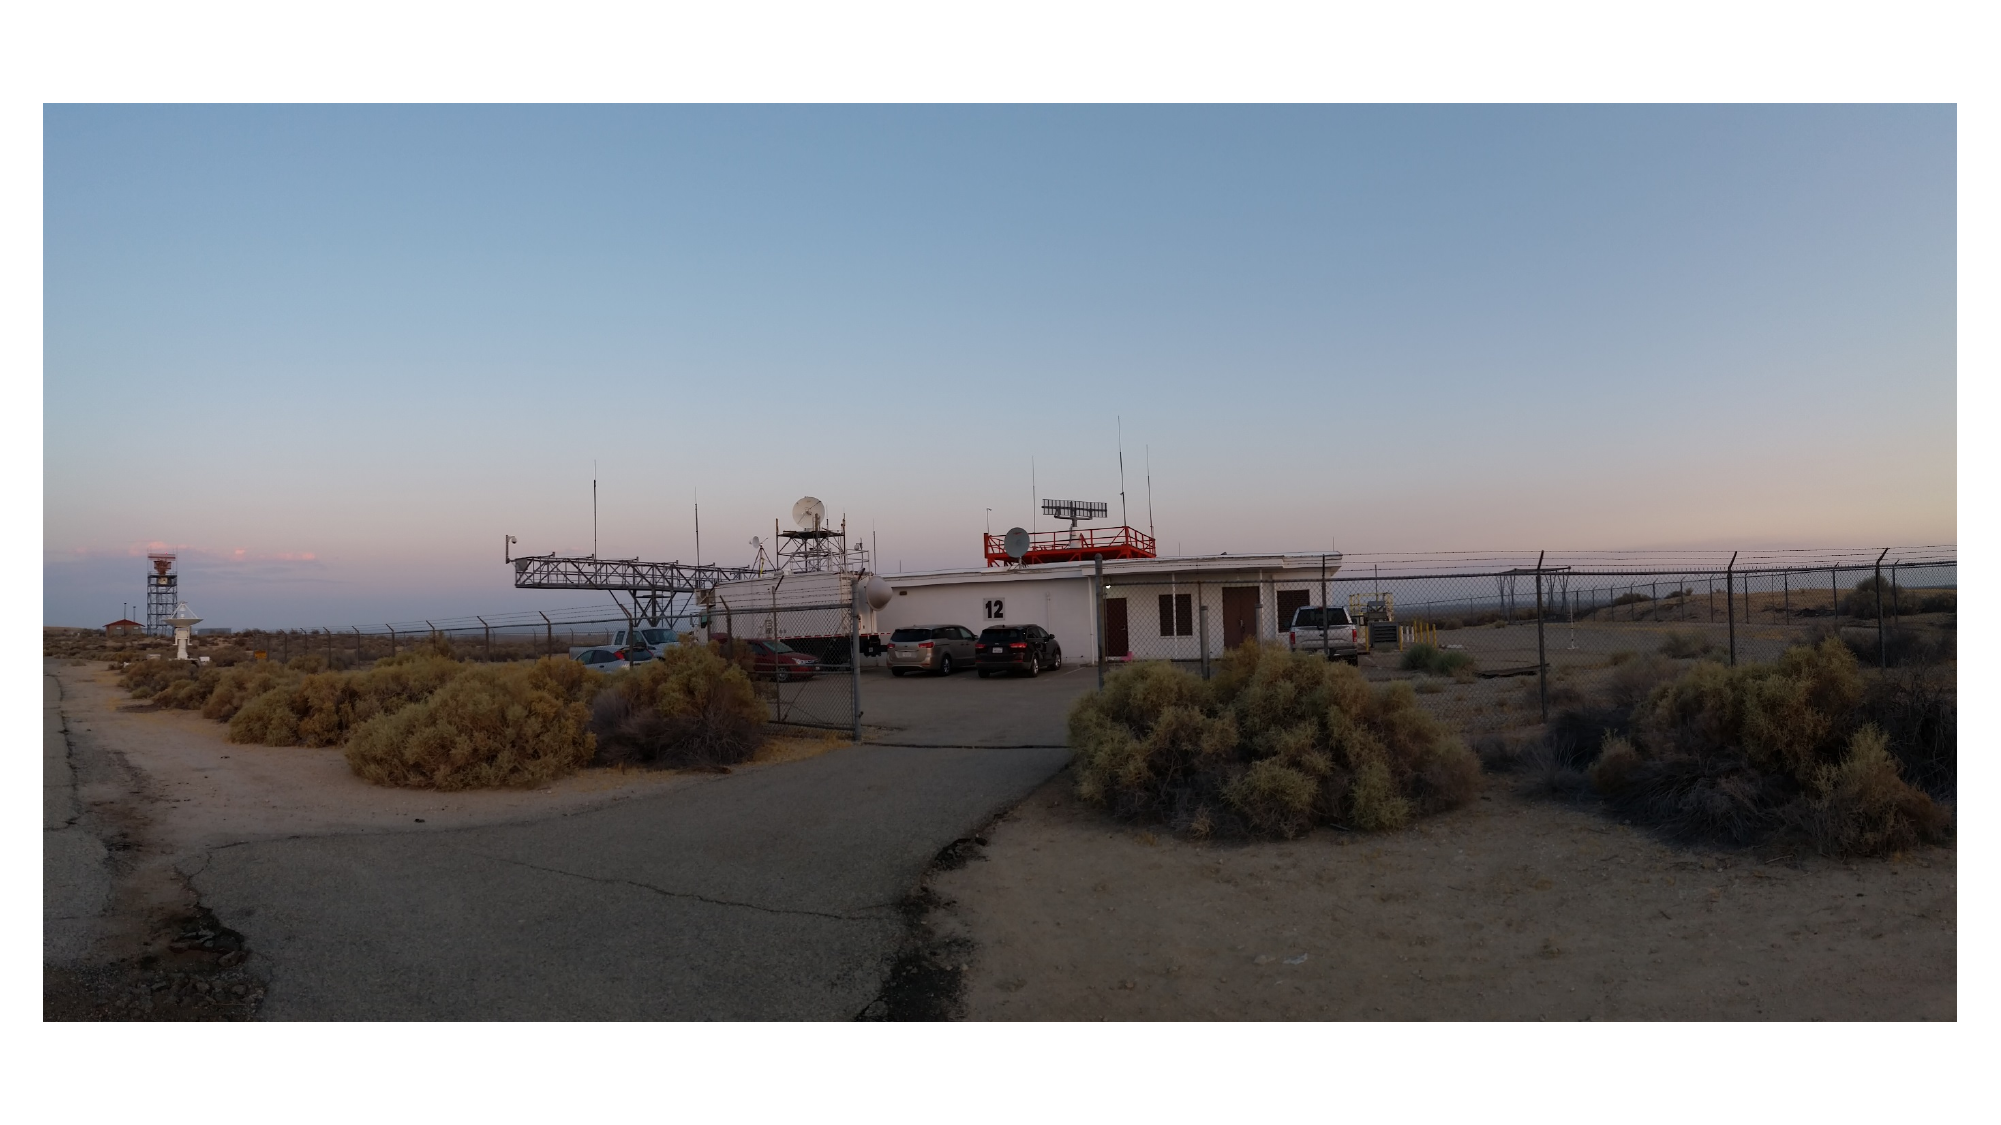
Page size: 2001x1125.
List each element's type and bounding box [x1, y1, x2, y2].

picture [43, 103, 1957, 1022]
